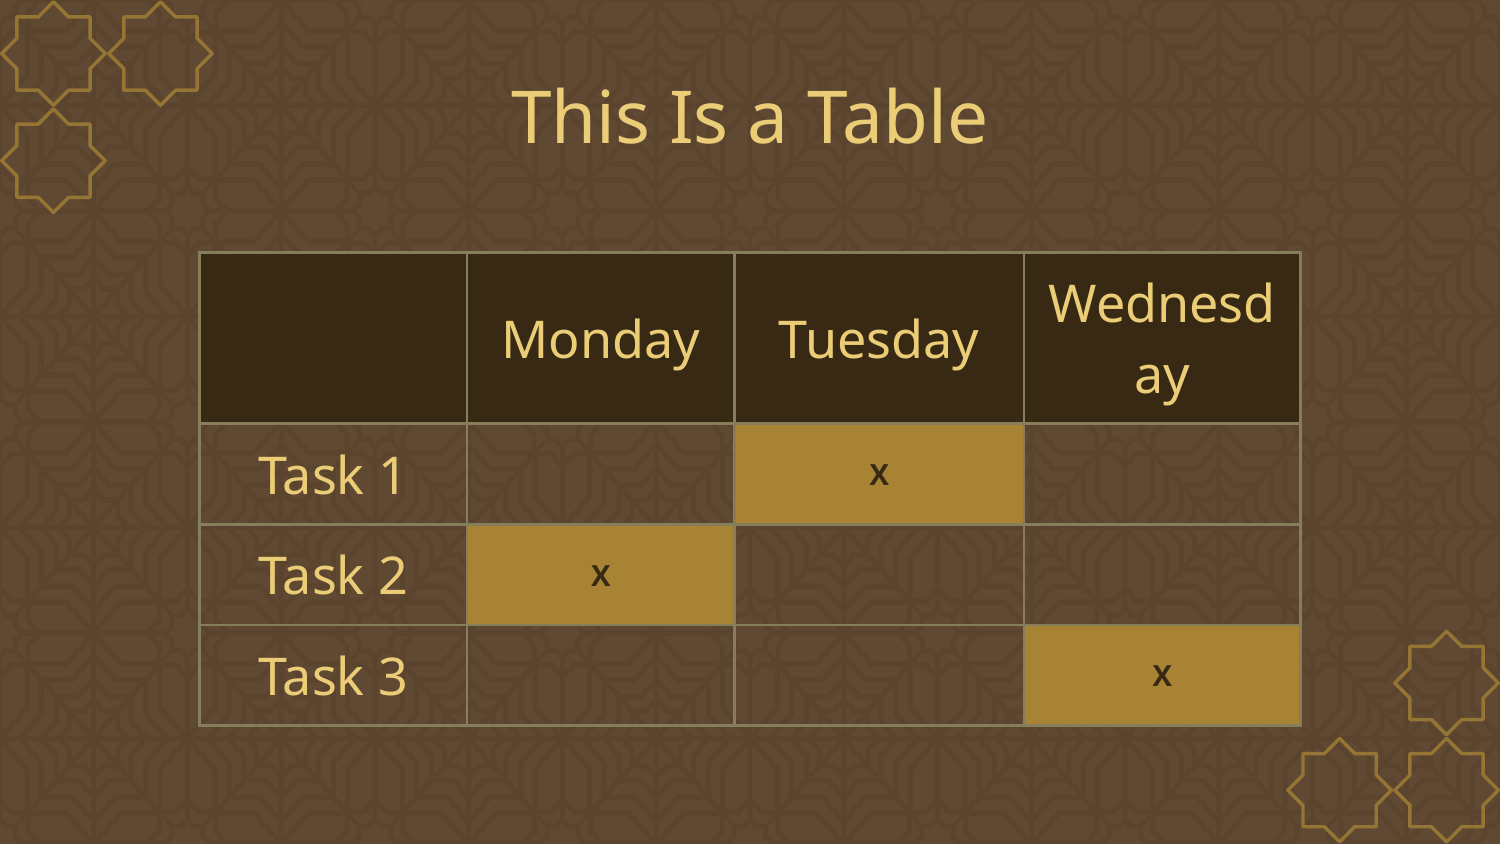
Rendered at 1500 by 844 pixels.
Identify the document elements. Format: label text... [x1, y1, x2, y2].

table_cell [736, 626, 1023, 724]
table_cell X [1025, 626, 1299, 724]
table_cell [468, 626, 733, 724]
table_cell X [468, 526, 733, 624]
table_header Tuesday [736, 254, 1023, 422]
table_header Wednesday [1025, 254, 1299, 422]
table_cell [1025, 425, 1299, 523]
table_cell X [736, 425, 1023, 523]
table_header Monday [468, 254, 733, 422]
table_cell [736, 526, 1023, 624]
table_cell Task 3 [201, 626, 466, 724]
table_cell [468, 425, 733, 523]
table_cell Task 2 [201, 526, 466, 624]
table_cell [1025, 526, 1299, 624]
title This Is a Table [118, 88, 1382, 141]
table_header [201, 254, 466, 422]
table_cell Task 1 [201, 425, 466, 523]
